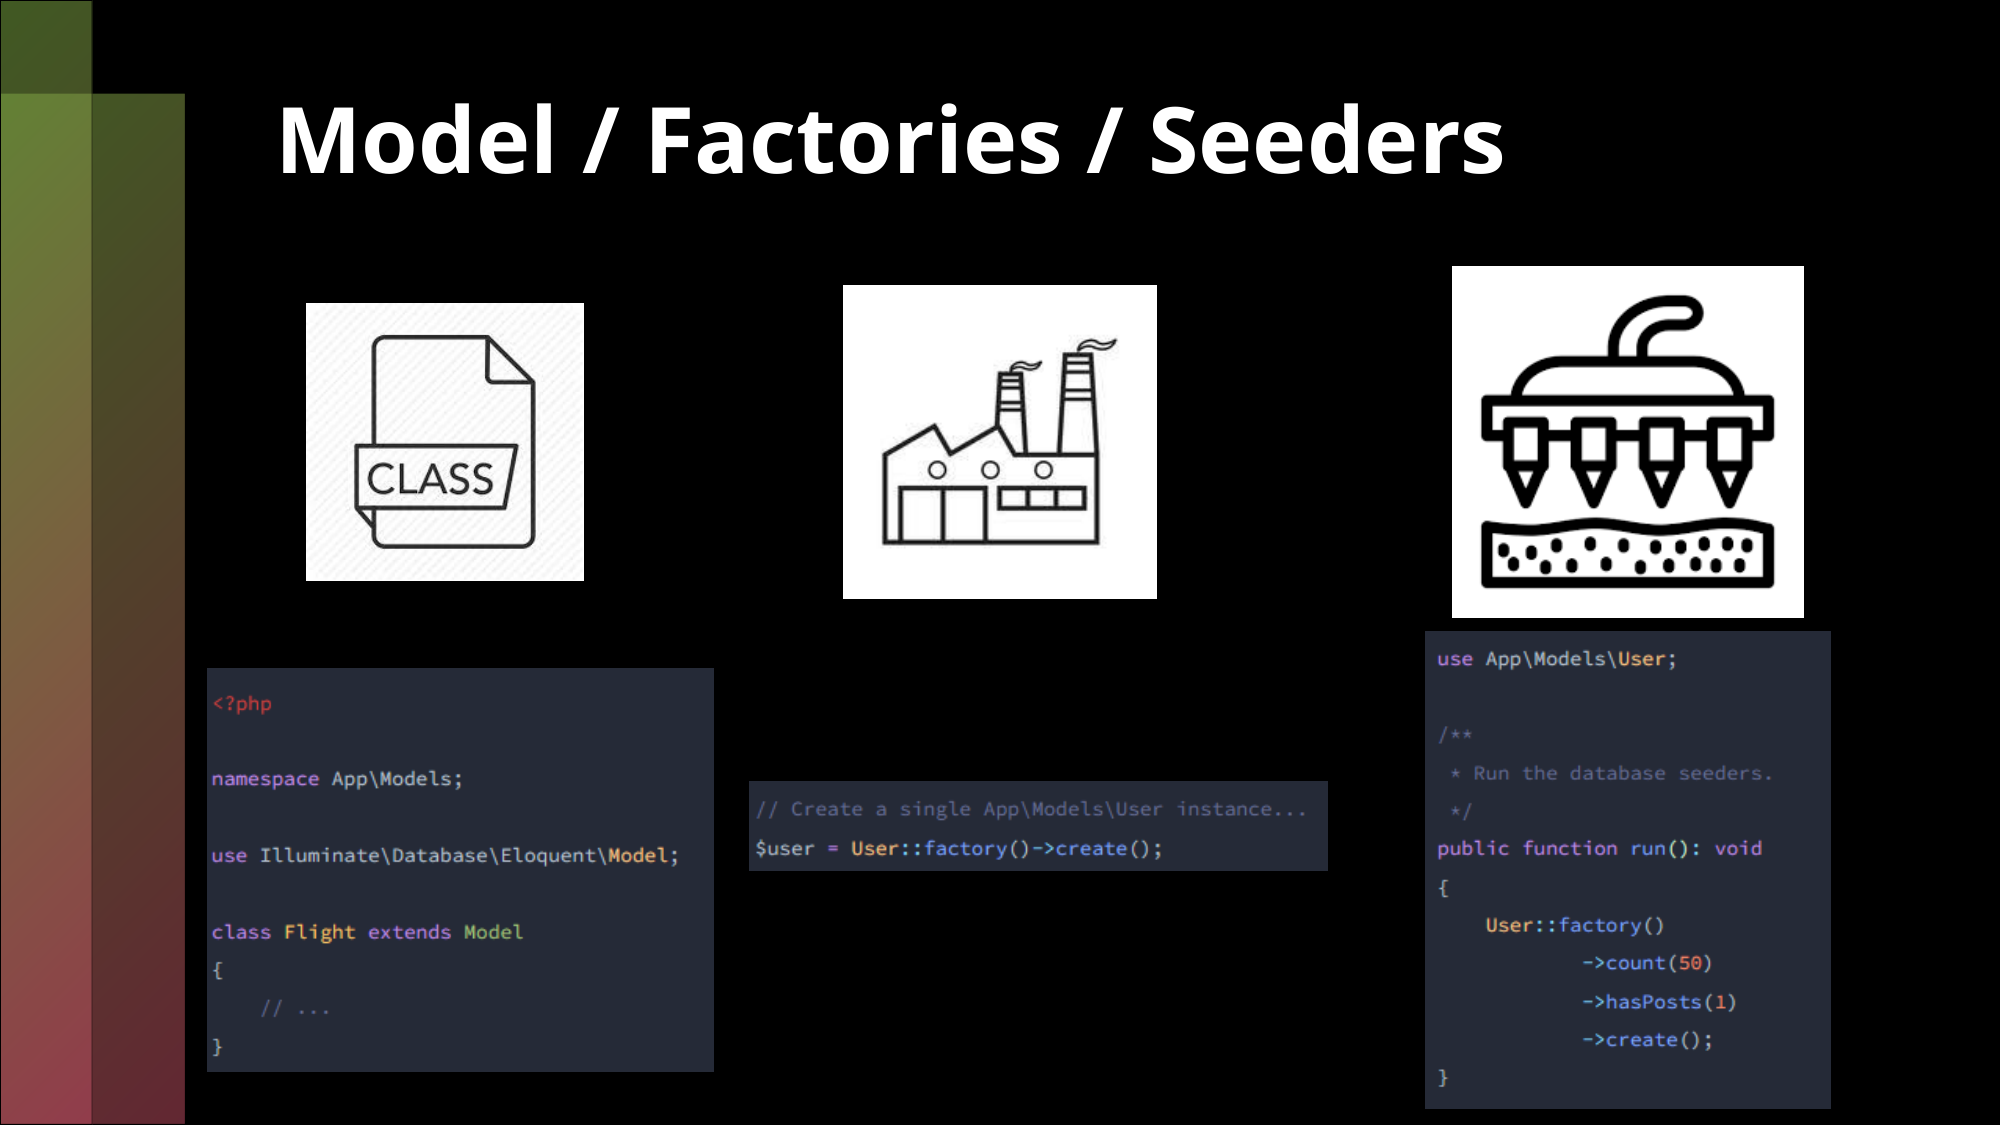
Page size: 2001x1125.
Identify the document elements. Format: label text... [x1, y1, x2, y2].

title Model / Factories / Seeders [260, 74, 1817, 329]
picture [207, 668, 714, 1072]
picture [1452, 266, 1804, 618]
picture [749, 781, 1328, 871]
picture [843, 285, 1157, 599]
picture [306, 303, 584, 581]
picture [1425, 631, 1831, 1109]
